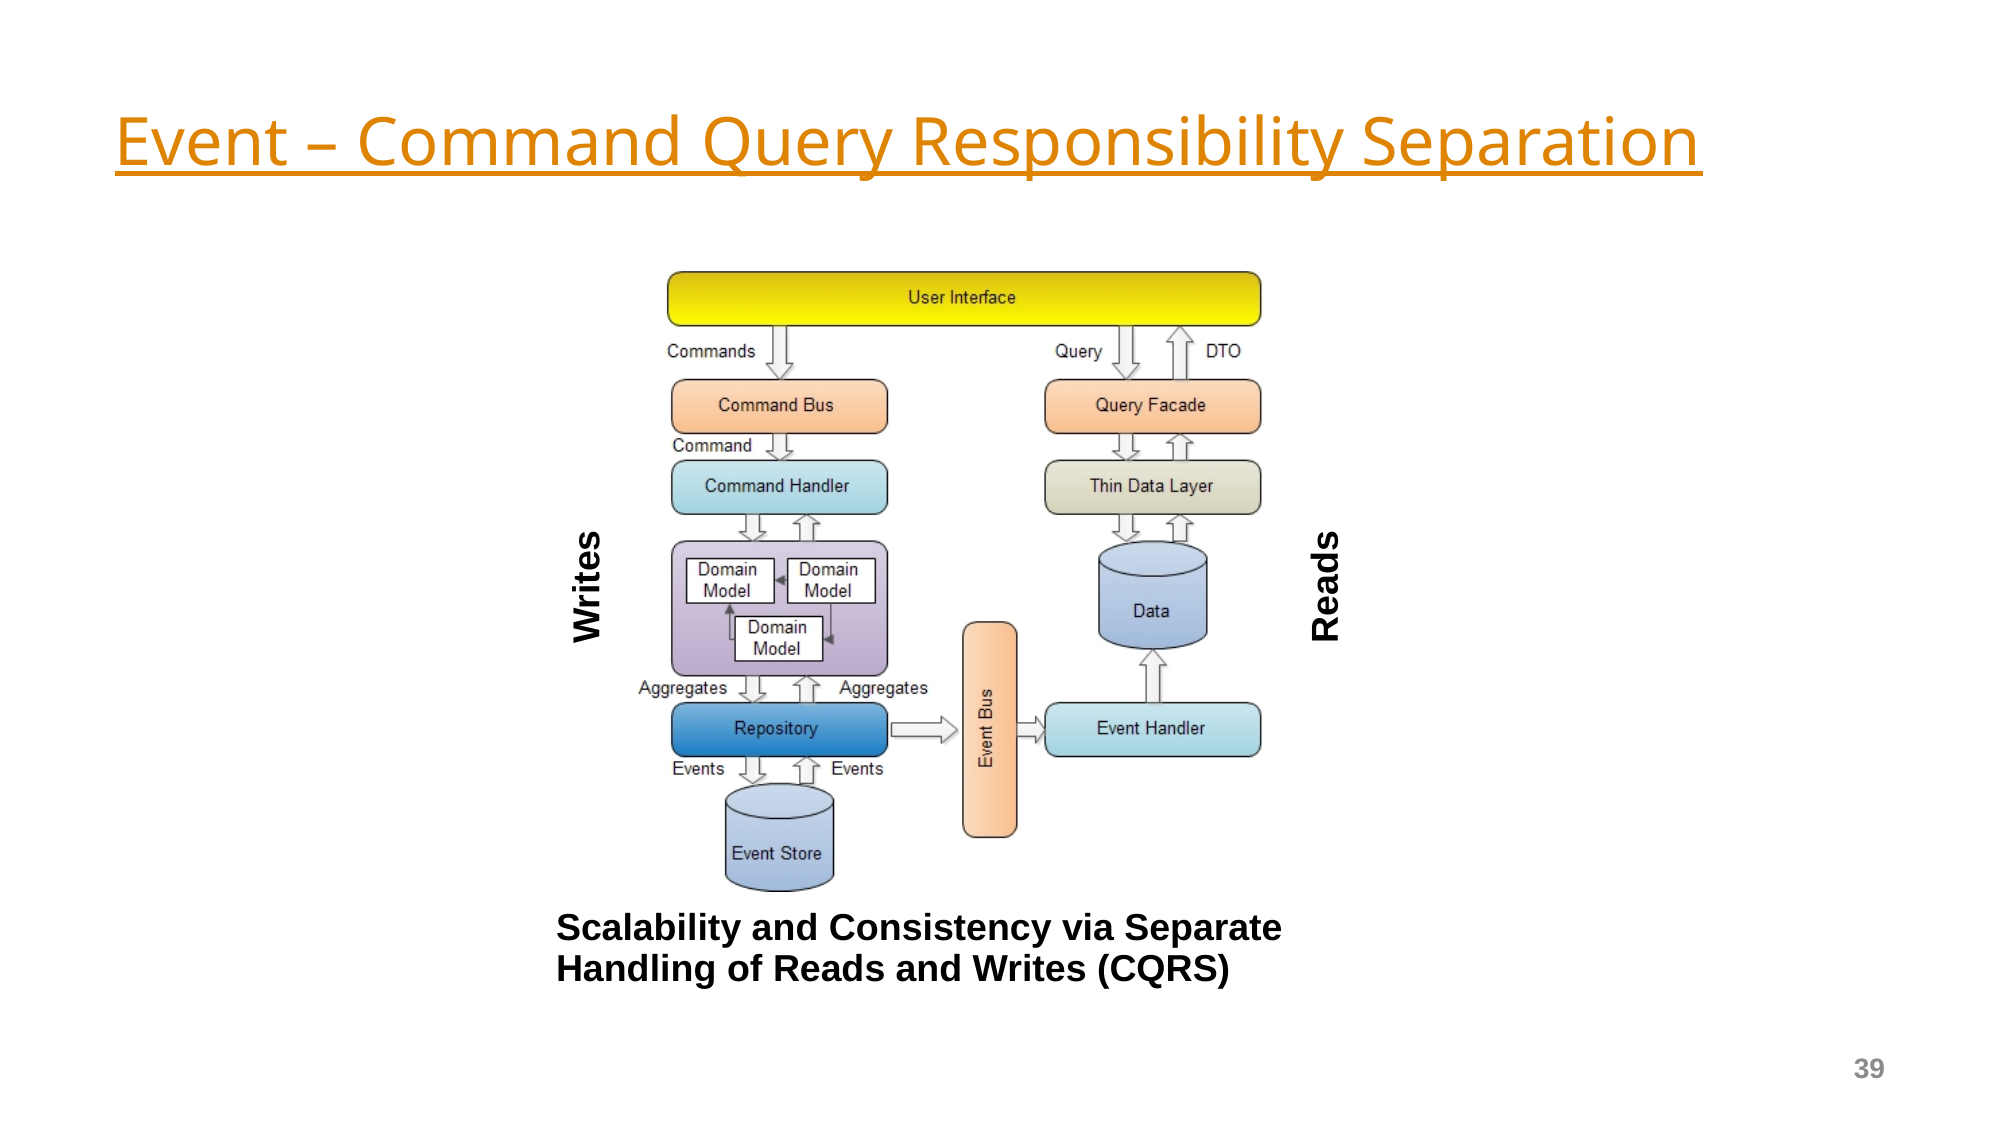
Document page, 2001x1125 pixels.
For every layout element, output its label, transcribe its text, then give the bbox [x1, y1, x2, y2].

slide_number 39 [1433, 1039, 1900, 1100]
text_box Writes [559, 515, 607, 659]
text_box Reads [1305, 515, 1354, 658]
title Event – Command Query Responsibility Separation [99, 45, 1900, 233]
picture [612, 269, 1302, 893]
text_box Scalability and Consistency via Separate Handling of Reads and Writes (CQRS) [541, 901, 1299, 997]
